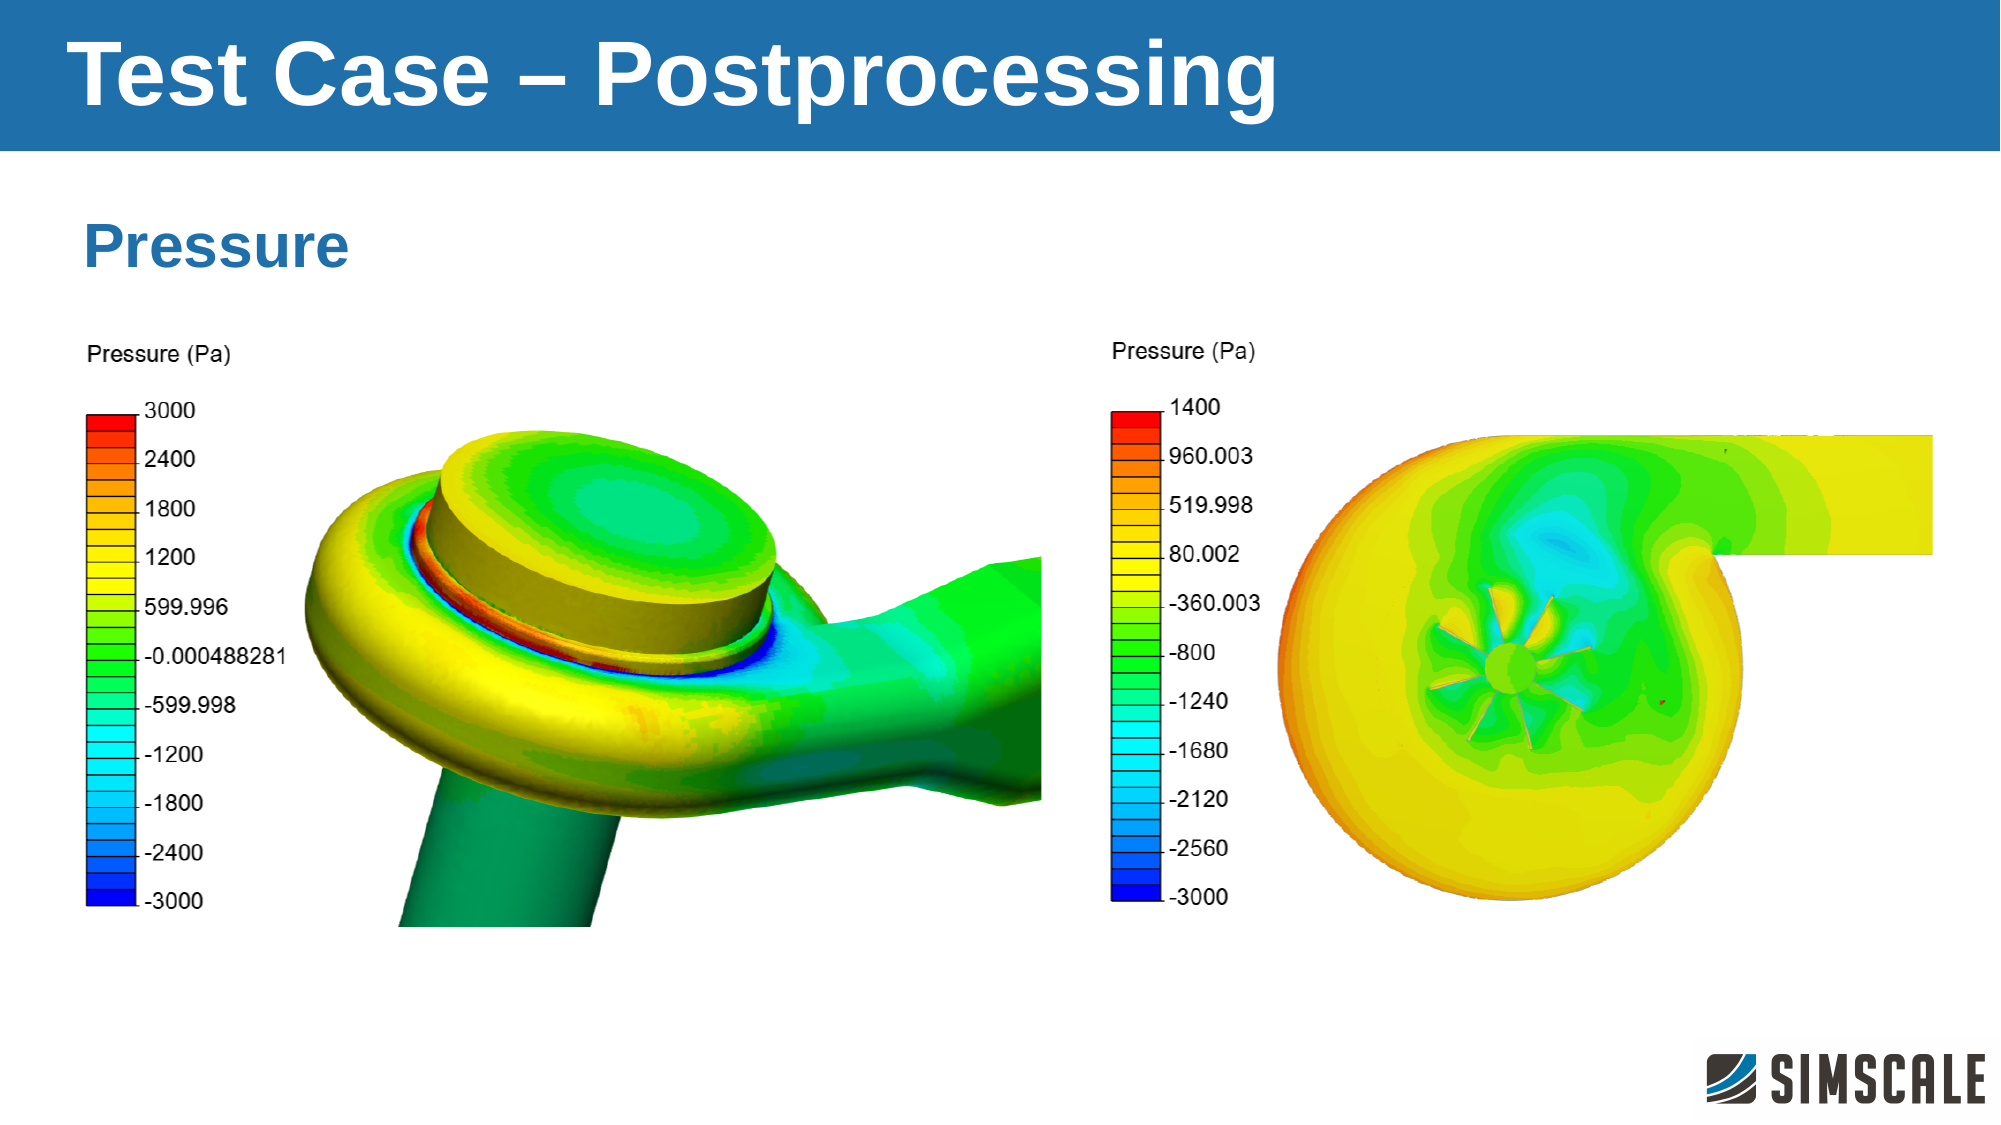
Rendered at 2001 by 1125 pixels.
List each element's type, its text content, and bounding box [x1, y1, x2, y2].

title Test Case – Postprocessing [0, 0, 2000, 152]
picture [1691, 1038, 2000, 1119]
text_box Pressure [68, 197, 366, 288]
picture [67, 333, 1042, 927]
picture [1090, 333, 1933, 924]
